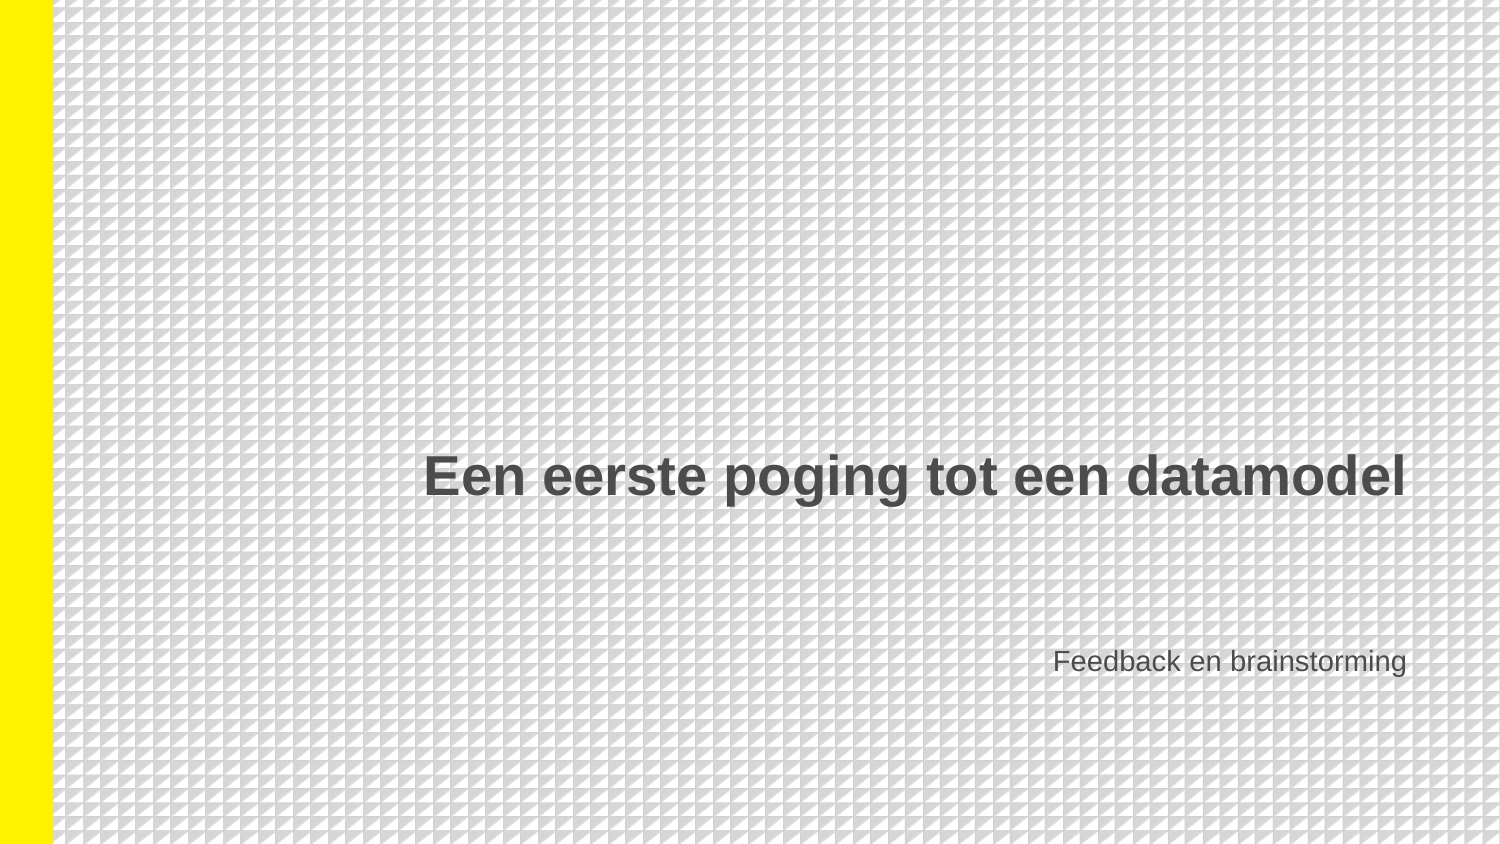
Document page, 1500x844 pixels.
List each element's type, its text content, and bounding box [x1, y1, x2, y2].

subtitle Feedback en brainstorming [297, 631, 1423, 835]
title Een eerste poging tot een datamodel [147, 246, 1423, 591]
picture [54, 0, 1500, 844]
text_box [0, 0, 54, 844]
